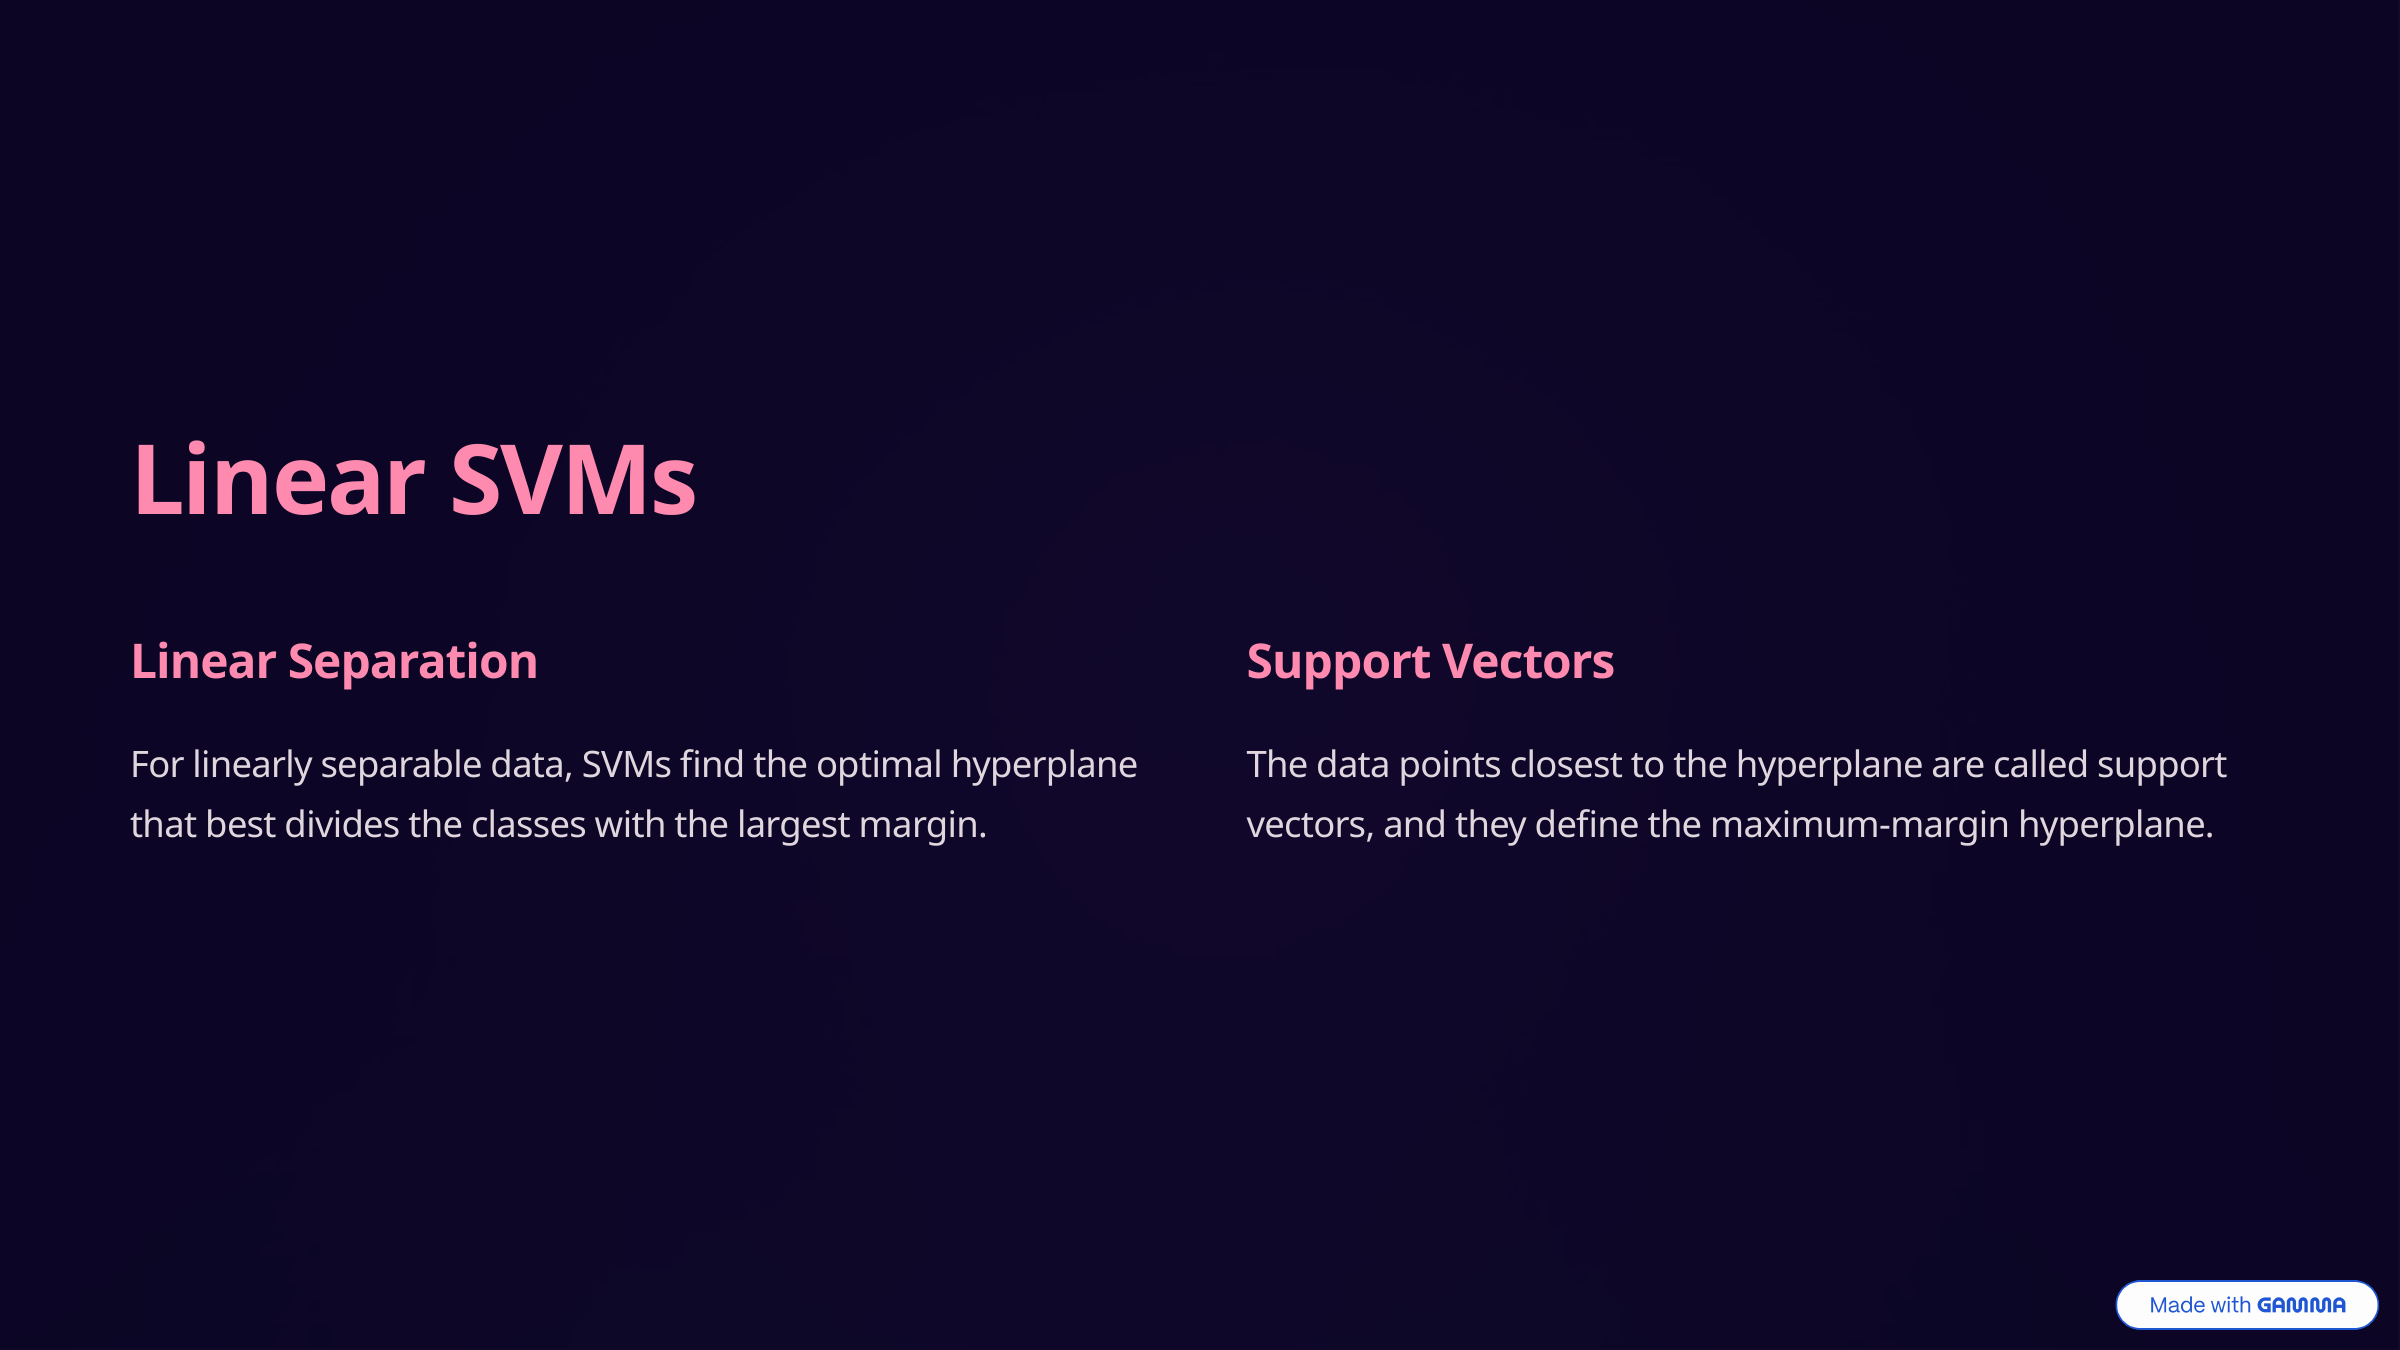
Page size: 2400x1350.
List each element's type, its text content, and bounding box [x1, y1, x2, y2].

picture [2106, 1271, 2389, 1339]
text_box Support Vectors [1246, 627, 1735, 689]
text_box Linear SVMs [130, 412, 1107, 535]
text_box For linearly separable data, SVMs find the optimal hyperplane that best divides the classes with the largest margin. [130, 725, 1155, 905]
text_box The data points closest to the hyperplane are called support vectors, and they define the maximum-margin hyperplane. [1246, 725, 2271, 845]
text_box Linear Separation [130, 627, 619, 689]
